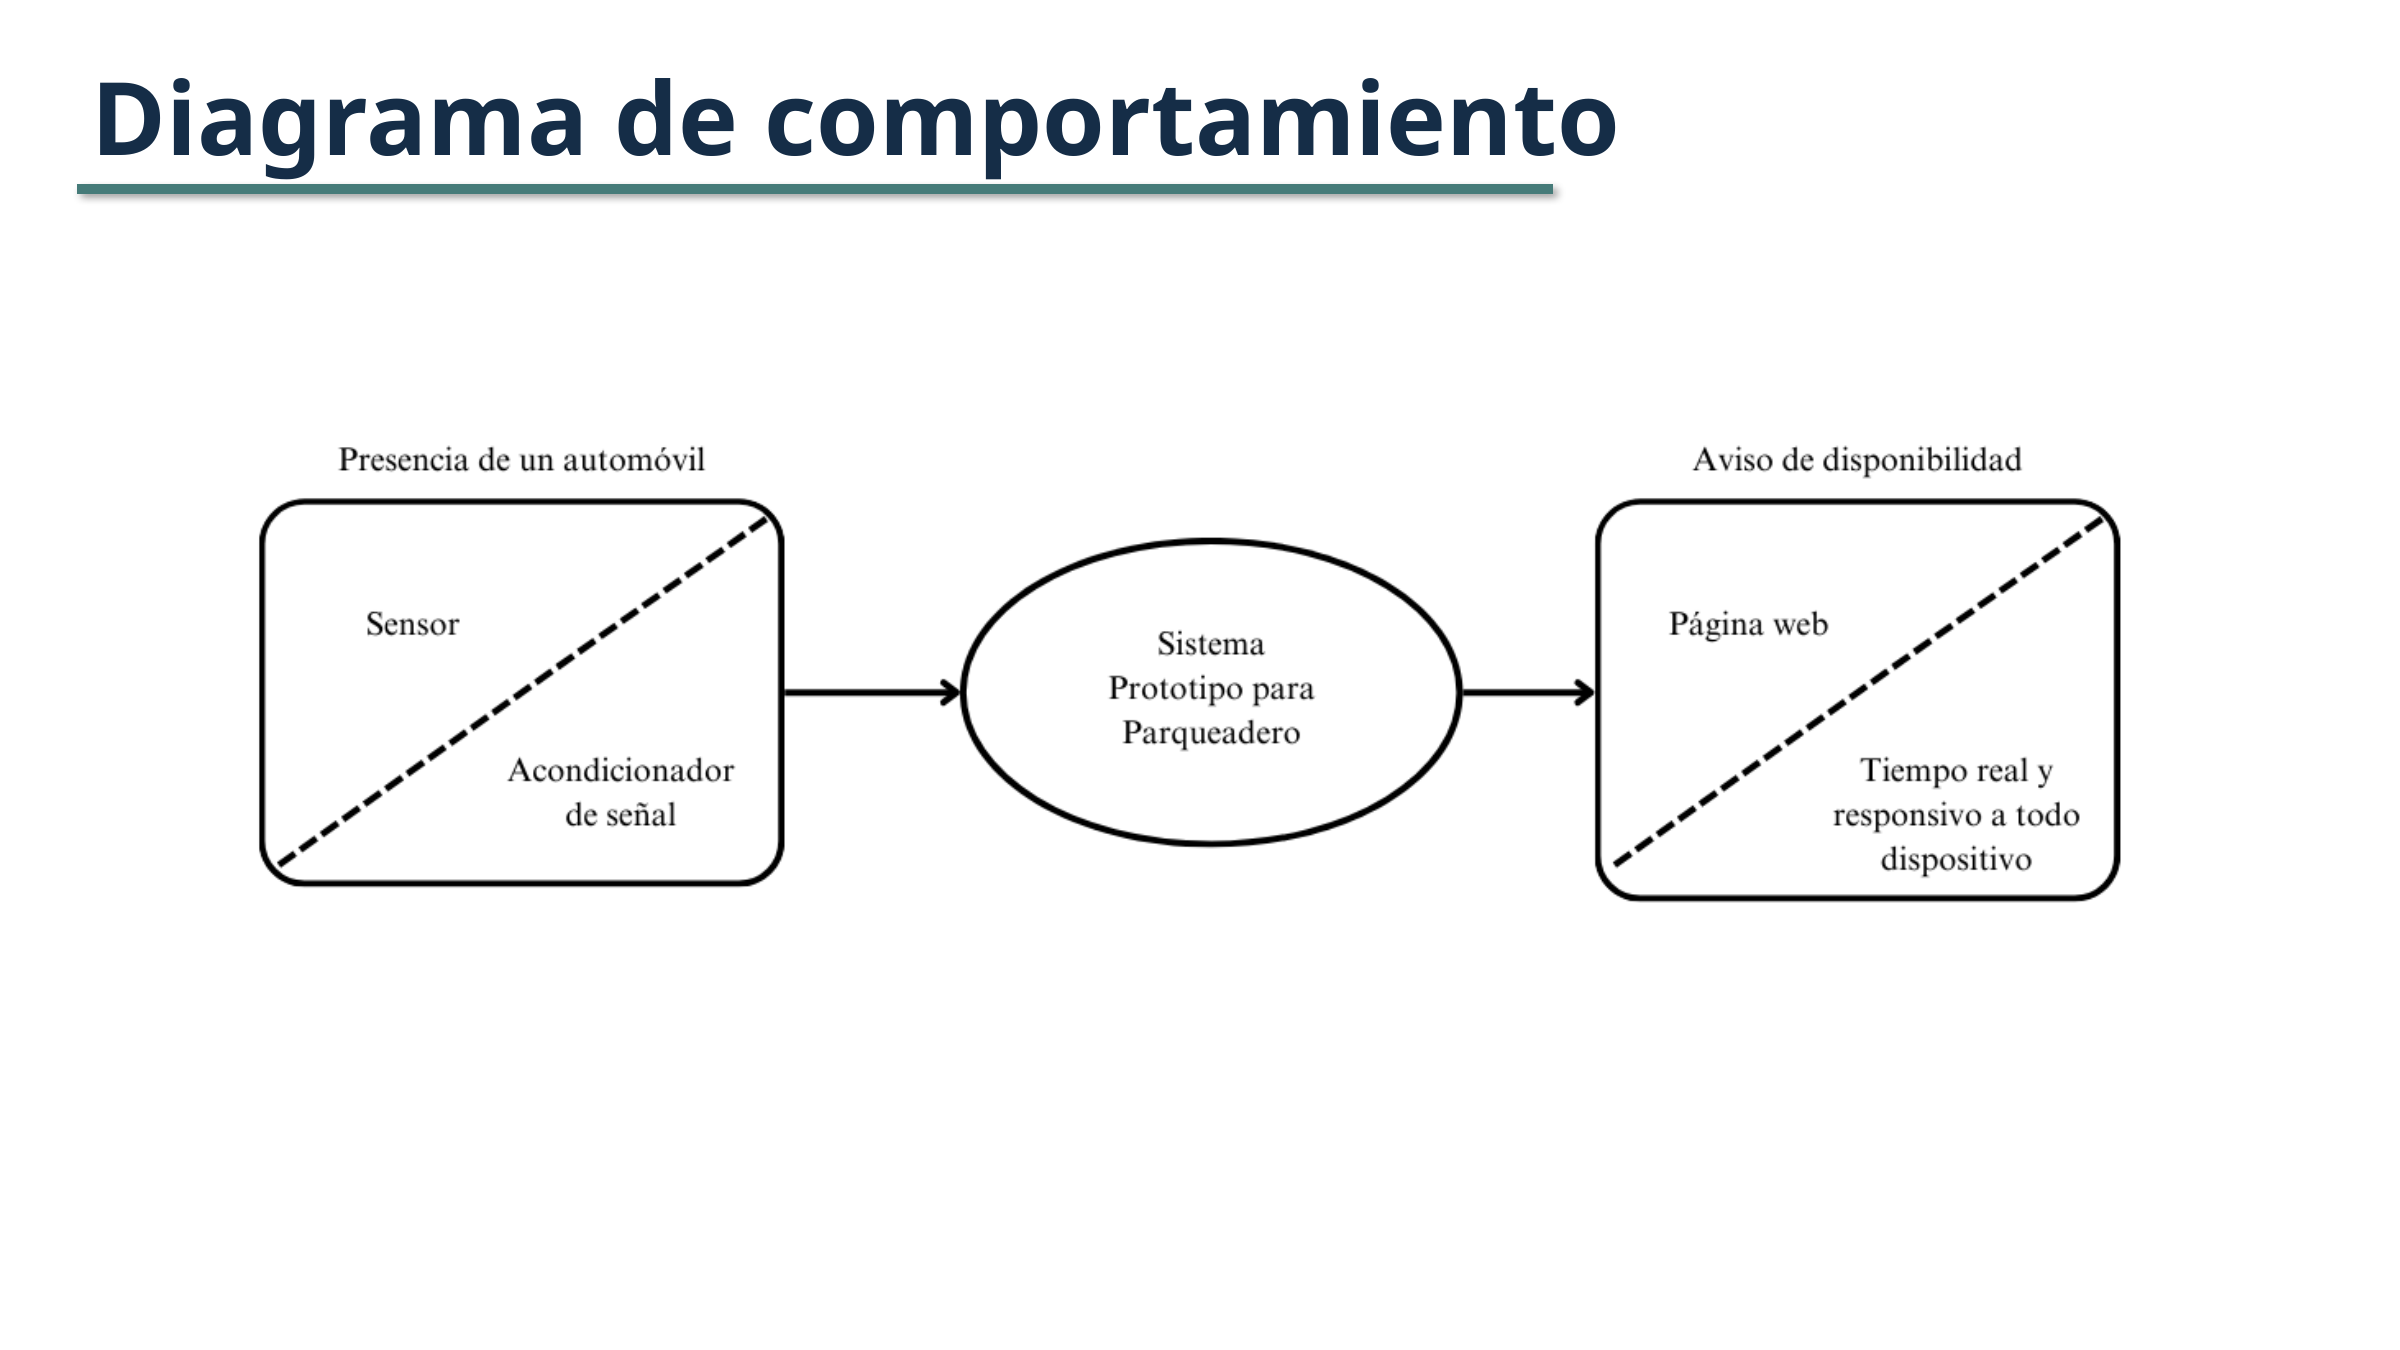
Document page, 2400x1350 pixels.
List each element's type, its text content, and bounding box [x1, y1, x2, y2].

picture [235, 423, 2165, 927]
text_box Diagrama de comportamiento [76, 41, 1090, 184]
